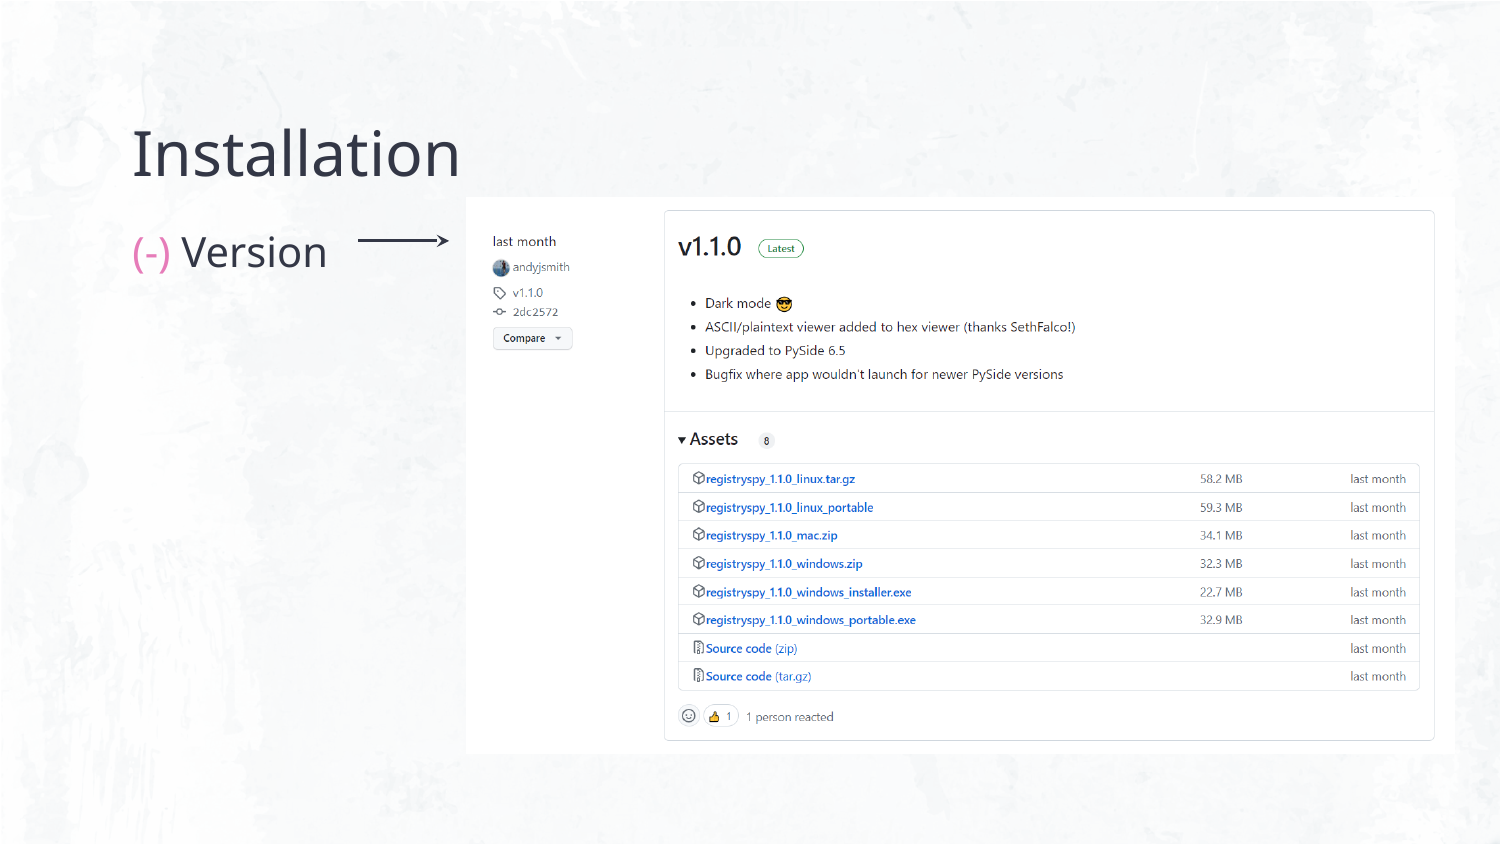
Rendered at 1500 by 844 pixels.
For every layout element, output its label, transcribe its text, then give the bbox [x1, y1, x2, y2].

title Installation [117, 87, 1383, 203]
picture [2, 2, 1500, 844]
list (-) Version [117, 203, 462, 756]
